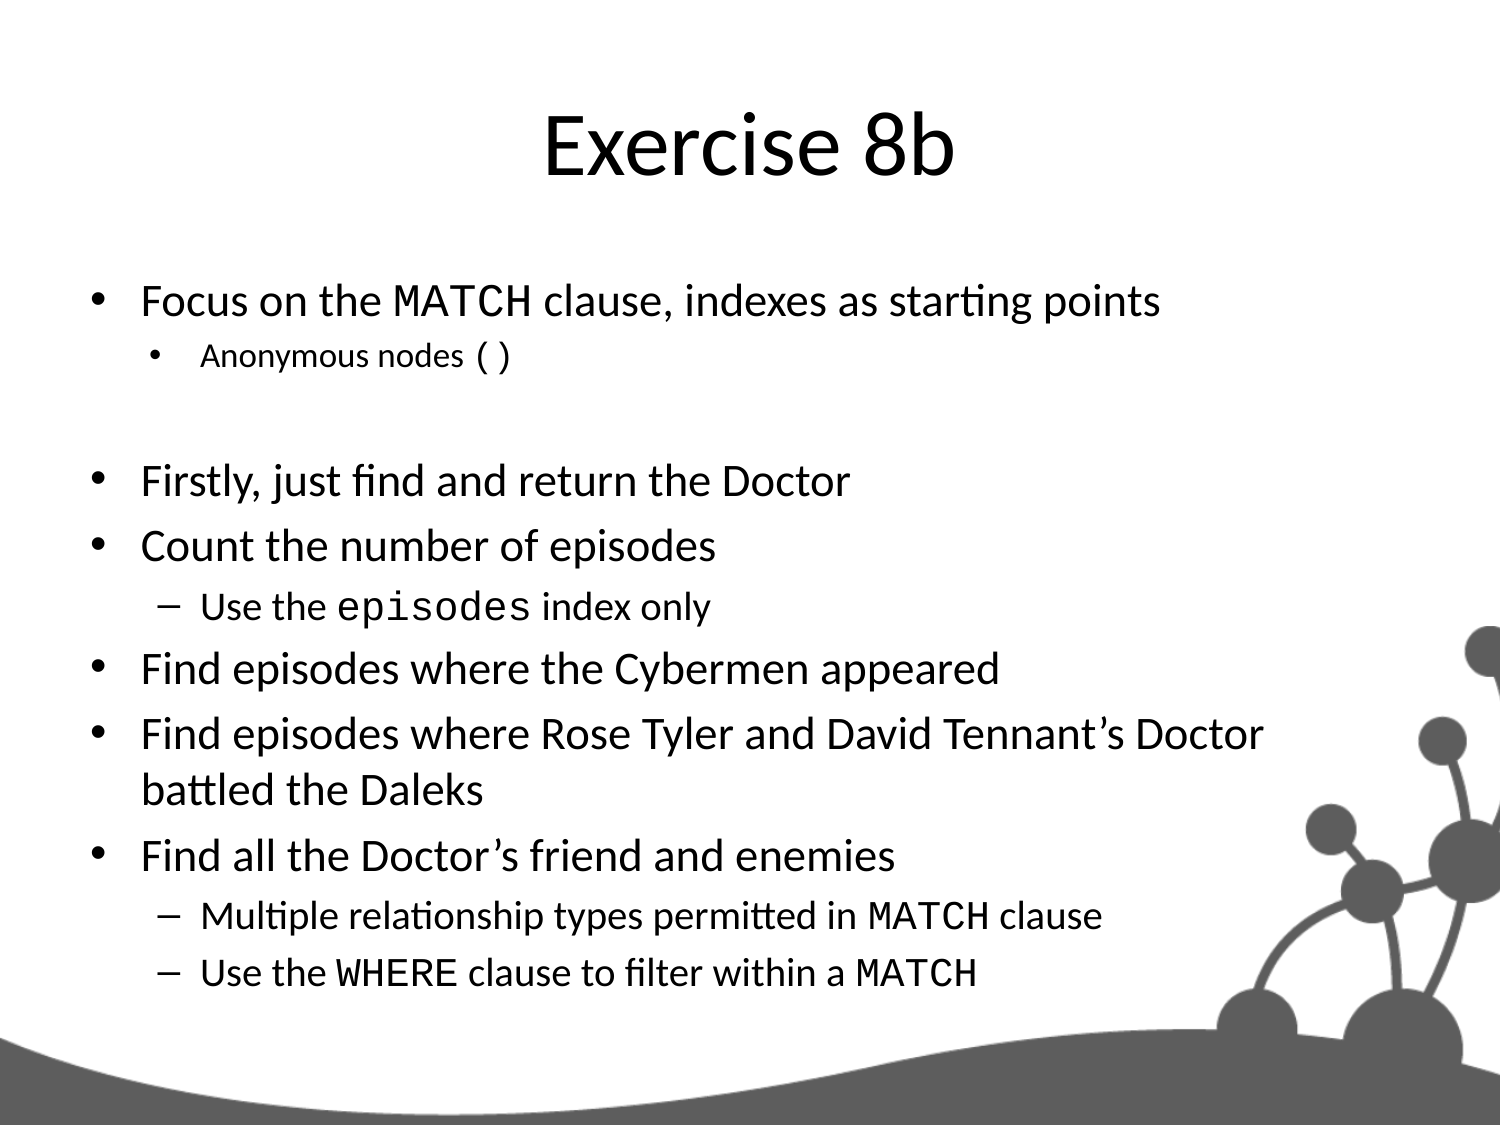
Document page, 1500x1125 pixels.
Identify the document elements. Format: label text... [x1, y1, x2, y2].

title Exercise 8b [75, 45, 1425, 233]
list Focus on the MATCH clause, indexes as starting points Anonymous nodes () Firstly, just find and return the Doctor Count the number of episodes Use the episodes index only Find episodes where the Cybermen appeared Find episodes where Rose Tyler and David Tennant’s Doctor battled the Daleks Find all the Doctor’s friend and enemies Multiple relationship types permitted in MATCH clause Use the WHERE clause to filter within a MATCH [75, 262, 1425, 1005]
